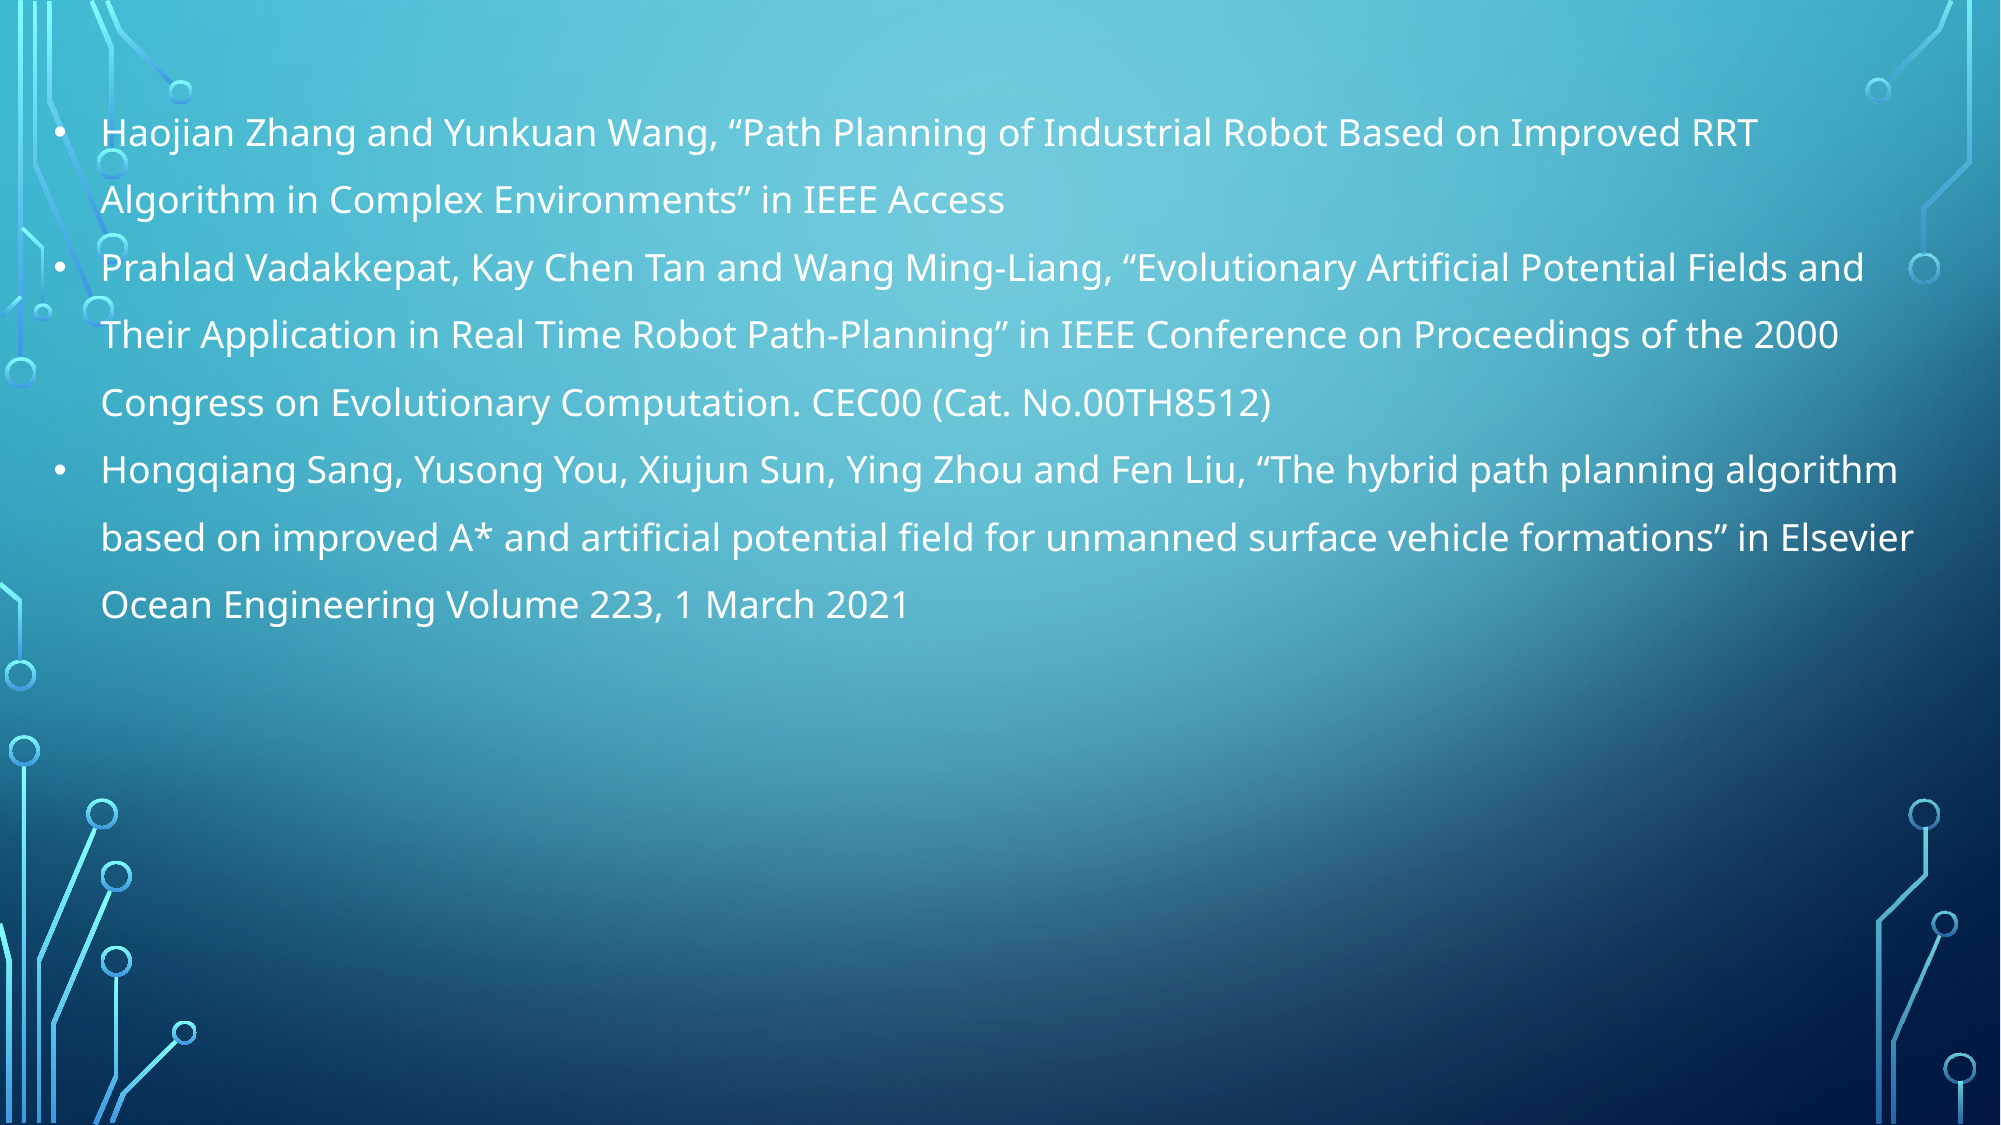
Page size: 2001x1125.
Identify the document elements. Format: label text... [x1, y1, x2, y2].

text_box Haojian Zhang and Yunkuan Wang, “Path Planning of Industrial Robot Based on Improved RRT Algorithm in Complex Environments” in IEEE Access Prahlad Vadakkepat, Kay Chen Tan and Wang Ming-Liang, “Evolutionary Artificial Potential Fields and Their Application in Real Time Robot Path-Planning” in IEEE Conference on Proceedings of the 2000 Congress on Evolutionary Computation. CEC00 (Cat. No.00TH8512) Hongqiang Sang, Yusong You, Xiujun Sun, Ying Zhou and Fen Liu, “The hybrid path planning algorithm based on improved A* and artificial potential field for unmanned surface vehicle formations” in Elsevier Ocean Engineering Volume 223, 1 March 2021 [38, 79, 1949, 634]
